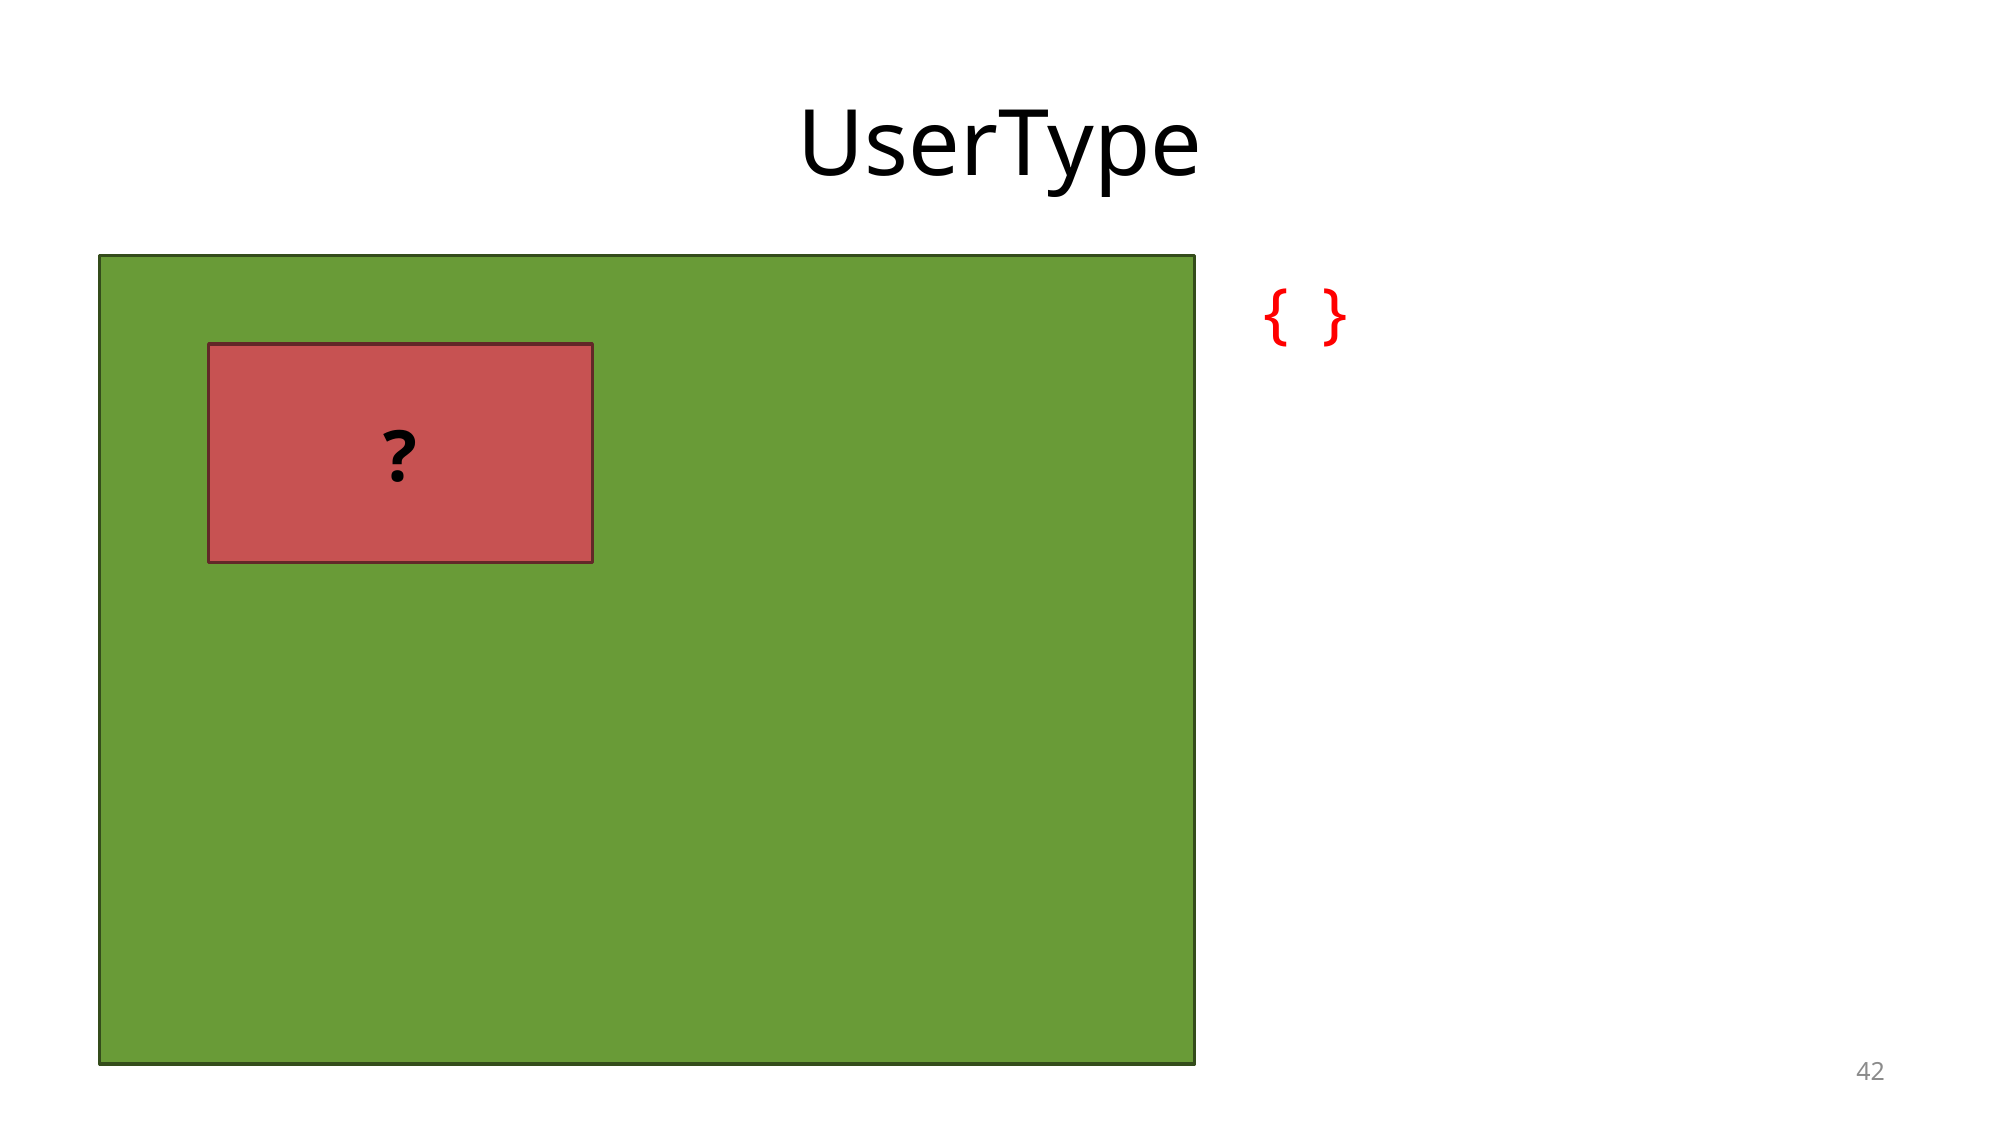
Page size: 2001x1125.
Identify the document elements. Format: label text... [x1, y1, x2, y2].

title UserType [99, 45, 1900, 233]
text_box [98, 254, 1196, 1066]
text_box ? [207, 342, 594, 564]
slide_number 42 [1433, 1042, 1900, 1103]
list { } [1248, 262, 1900, 1005]
